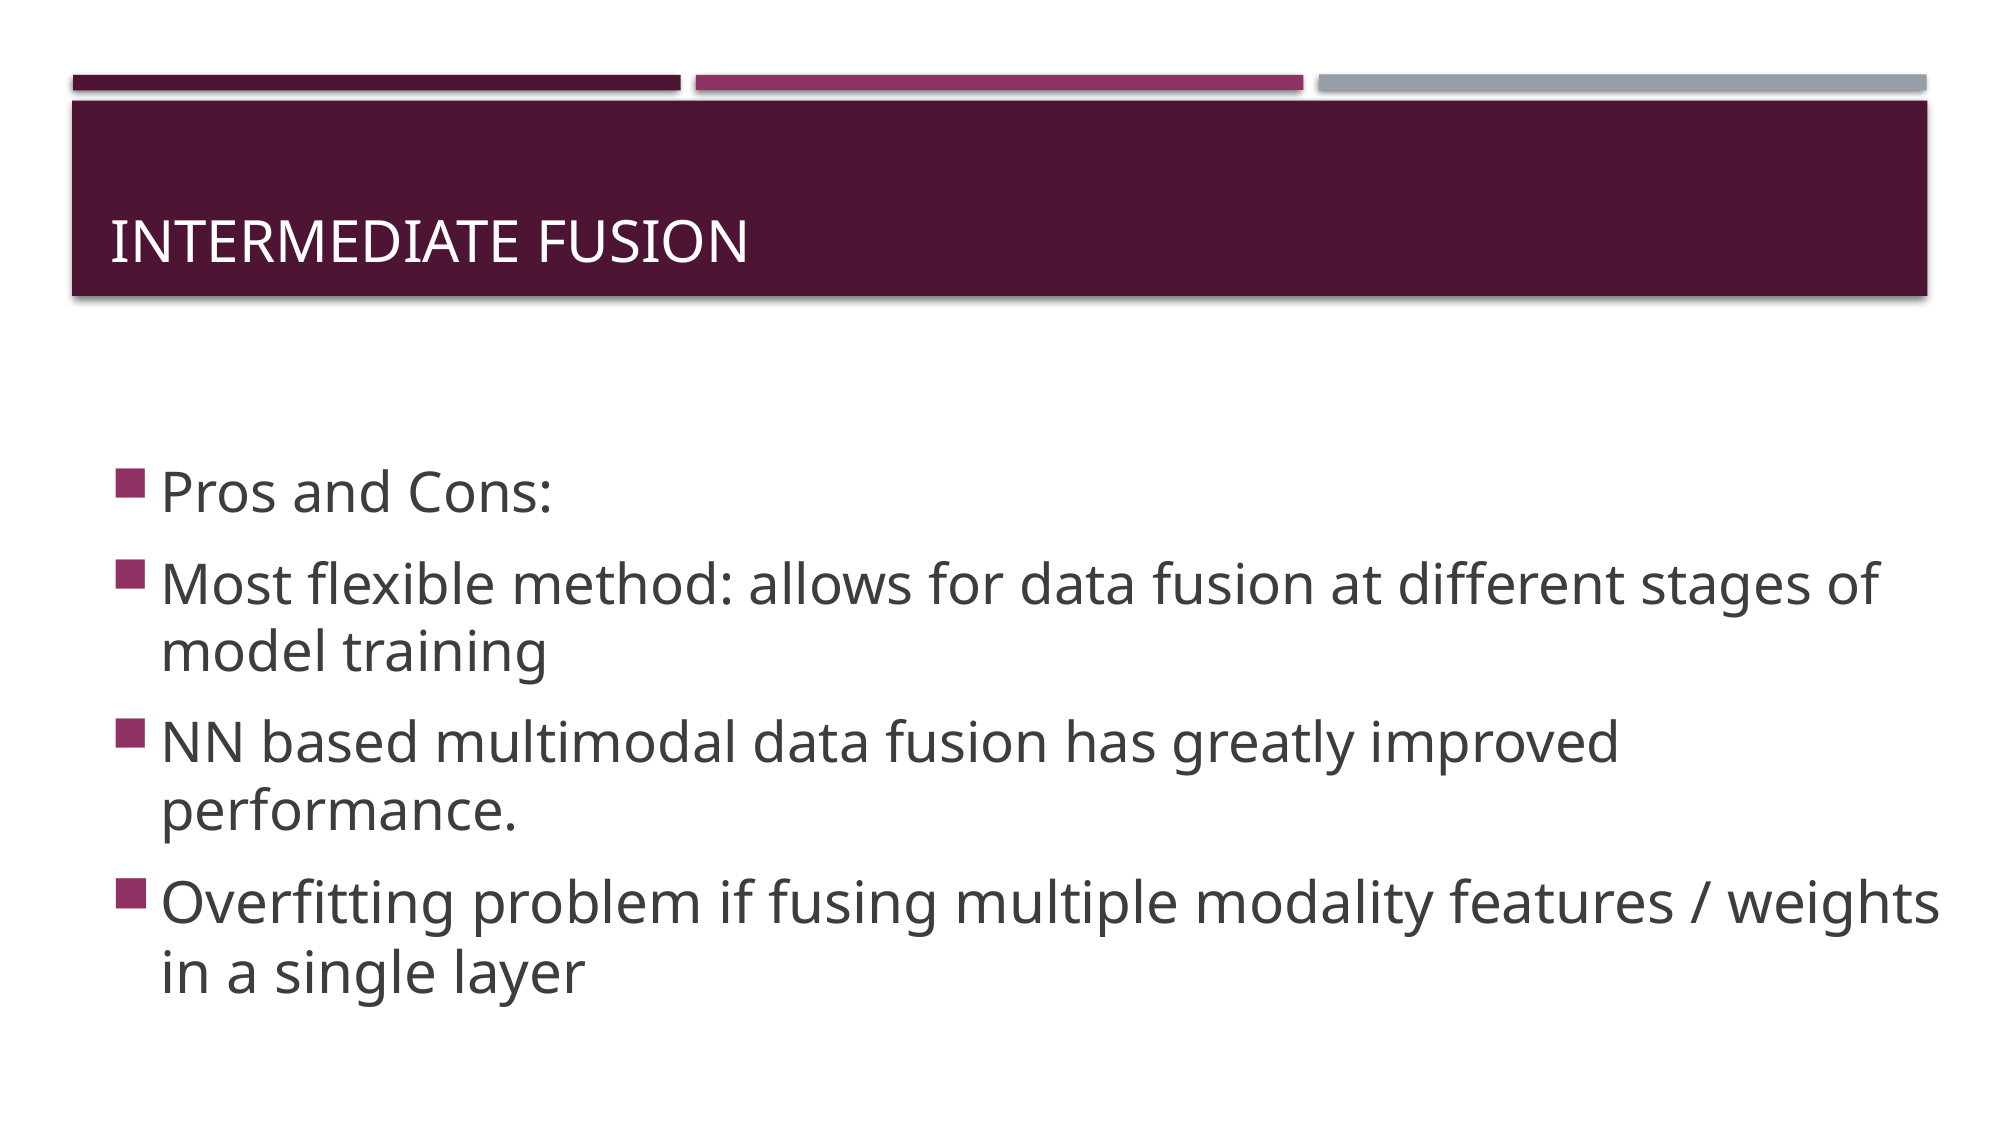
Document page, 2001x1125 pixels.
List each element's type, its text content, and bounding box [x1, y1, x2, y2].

title Intermediate fusion [95, 115, 1905, 282]
list Pros and Cons: Most flexible method: allows for data fusion at different stages of model training NN based multimodal data fusion has greatly improved performance. Overfitting problem if fusing multiple modality features / weights in a single layer [95, 357, 1962, 1074]
